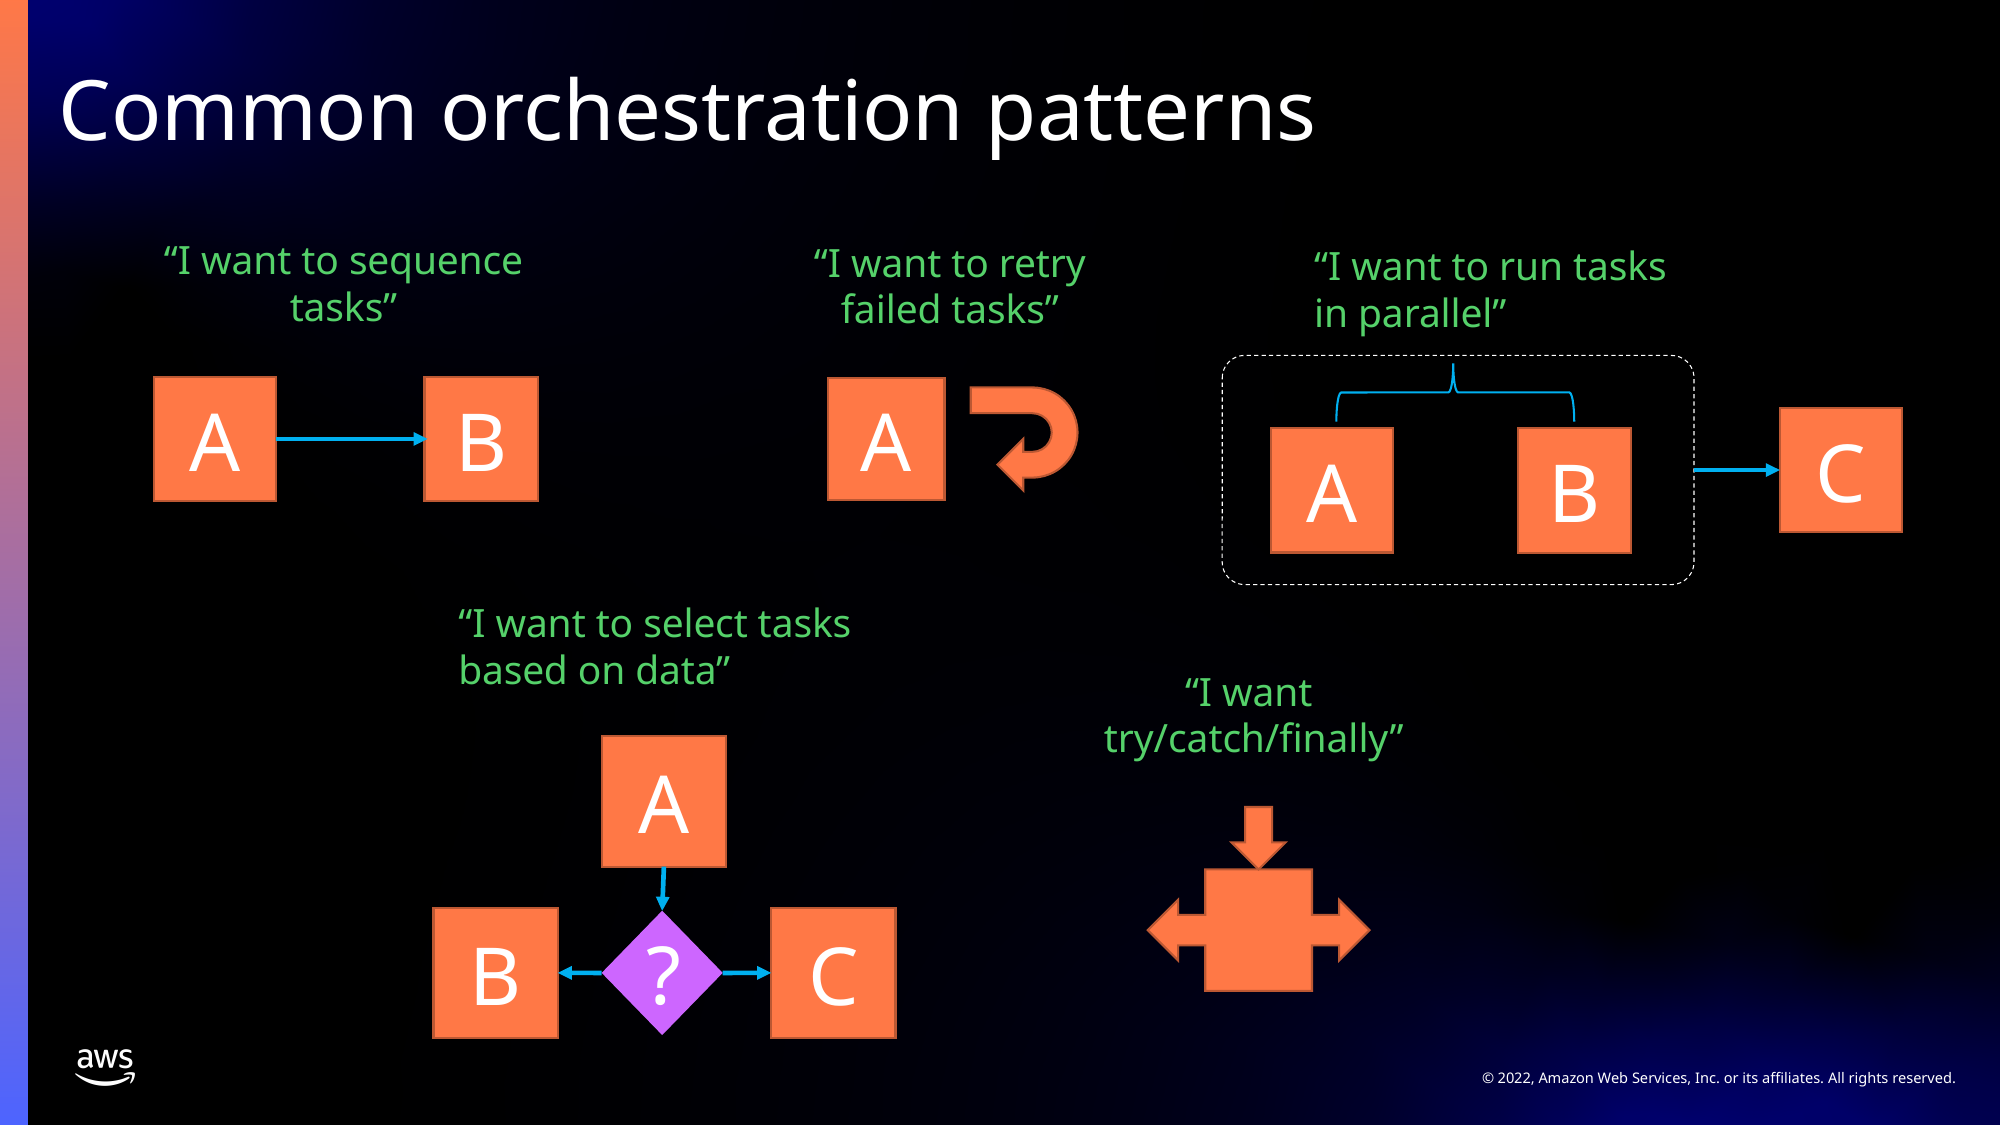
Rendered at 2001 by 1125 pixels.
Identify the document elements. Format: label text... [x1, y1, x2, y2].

text_box “I want to sequence tasks” [146, 228, 541, 342]
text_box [1147, 806, 1370, 991]
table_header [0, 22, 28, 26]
text_box “I want try/catch/finally” [984, 657, 1523, 791]
text_box “I want to run tasks in parallel” [1299, 234, 1979, 354]
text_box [433, 736, 896, 1039]
picture [28, 0, 2000, 1125]
text_box A [153, 376, 277, 502]
text_box B [423, 376, 539, 502]
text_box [827, 378, 1078, 500]
text_box “I want to retry failed tasks” [760, 228, 1140, 358]
text_box “I want to select tasks based on data” [443, 591, 971, 716]
title Common orchestration patterns [43, 60, 1957, 167]
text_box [1222, 355, 1902, 585]
